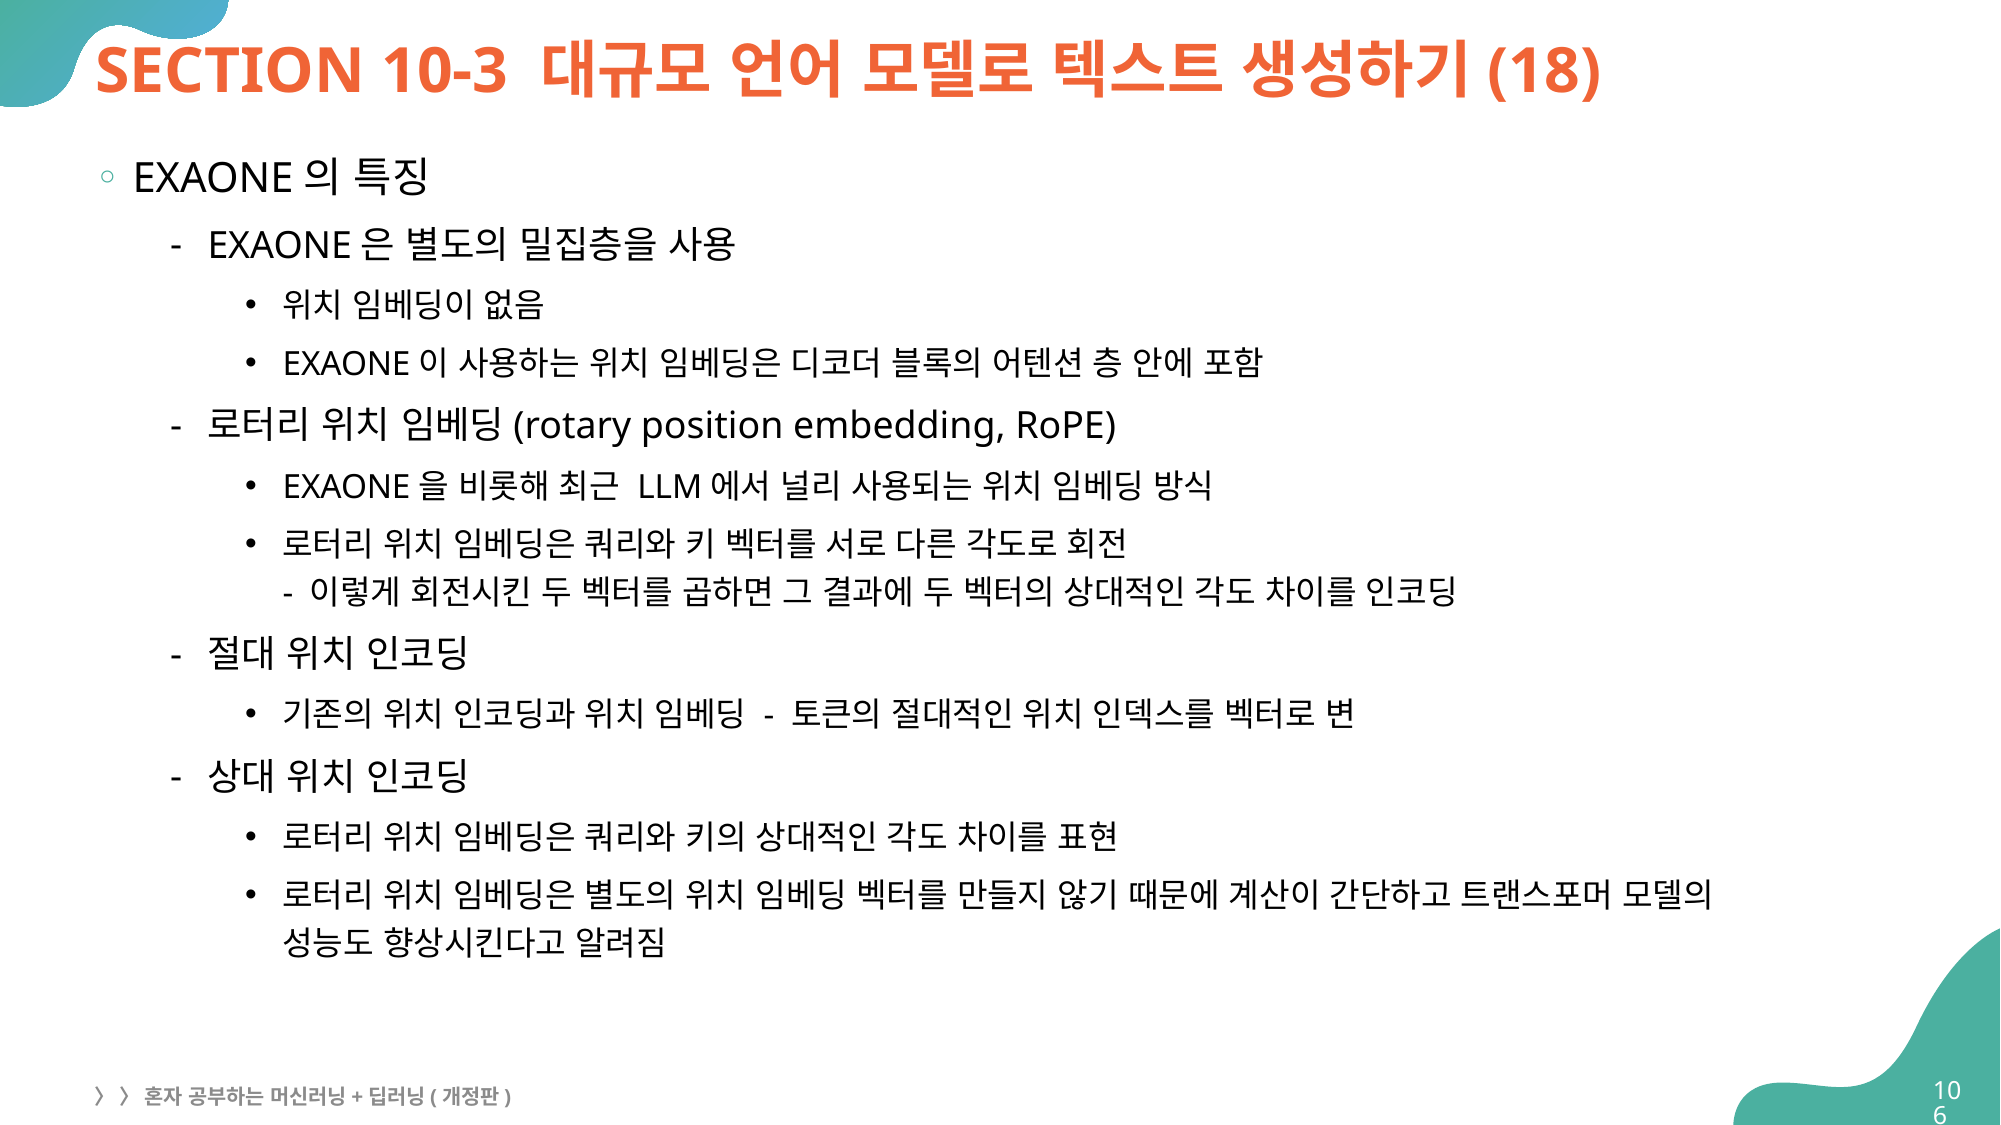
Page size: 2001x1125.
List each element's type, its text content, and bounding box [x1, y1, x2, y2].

footer 〉 〉 혼자 공부하는 머신러닝+딥러닝(개정판) [79, 1078, 755, 1114]
list EXAONE의 특징 EXAONE은 별도의 밀집층을 사용 위치 임베딩이 없음 EXAONE이 사용하는 위치 임베딩은 디코더 블록의 어텐션 층 안에 포함 로터리 위치 임베딩(rotary position embedding, RoPE) EXAONE을 비롯해 최근 LLM에서 널리 사용되는 위치 임베딩 방식 로터리 위치 임베딩은 쿼리와 키 벡터를 서로 다른 각도로 회전 - 이렇게 회전시킨 두 벡터를 곱하면 그 결과에 두 벡터의 상대적인 각도 차이를 인코딩 절대 위치 인코딩 기존의 위치 인코딩과 위치 임베딩 - 토큰의 절대적인 위치 인덱스를 벡터로 변 상대 위치 인코딩 로터리 위치 임베딩은 쿼리와 키의 상대적인 각도 차이를 표현 로터리 위치 임베딩은 별도의 위치 임베딩 벡터를 만들지 않기 때문에 계산이 간단하고 트랜스포머 모델의 성능도 향상시킨다고 알려짐 [79, 133, 1964, 1010]
title SECTION 10-3 대규모 언어 모델로 텍스트 생성하기(18) [79, 17, 1931, 128]
slide_number 106 [1917, 1061, 1984, 1122]
